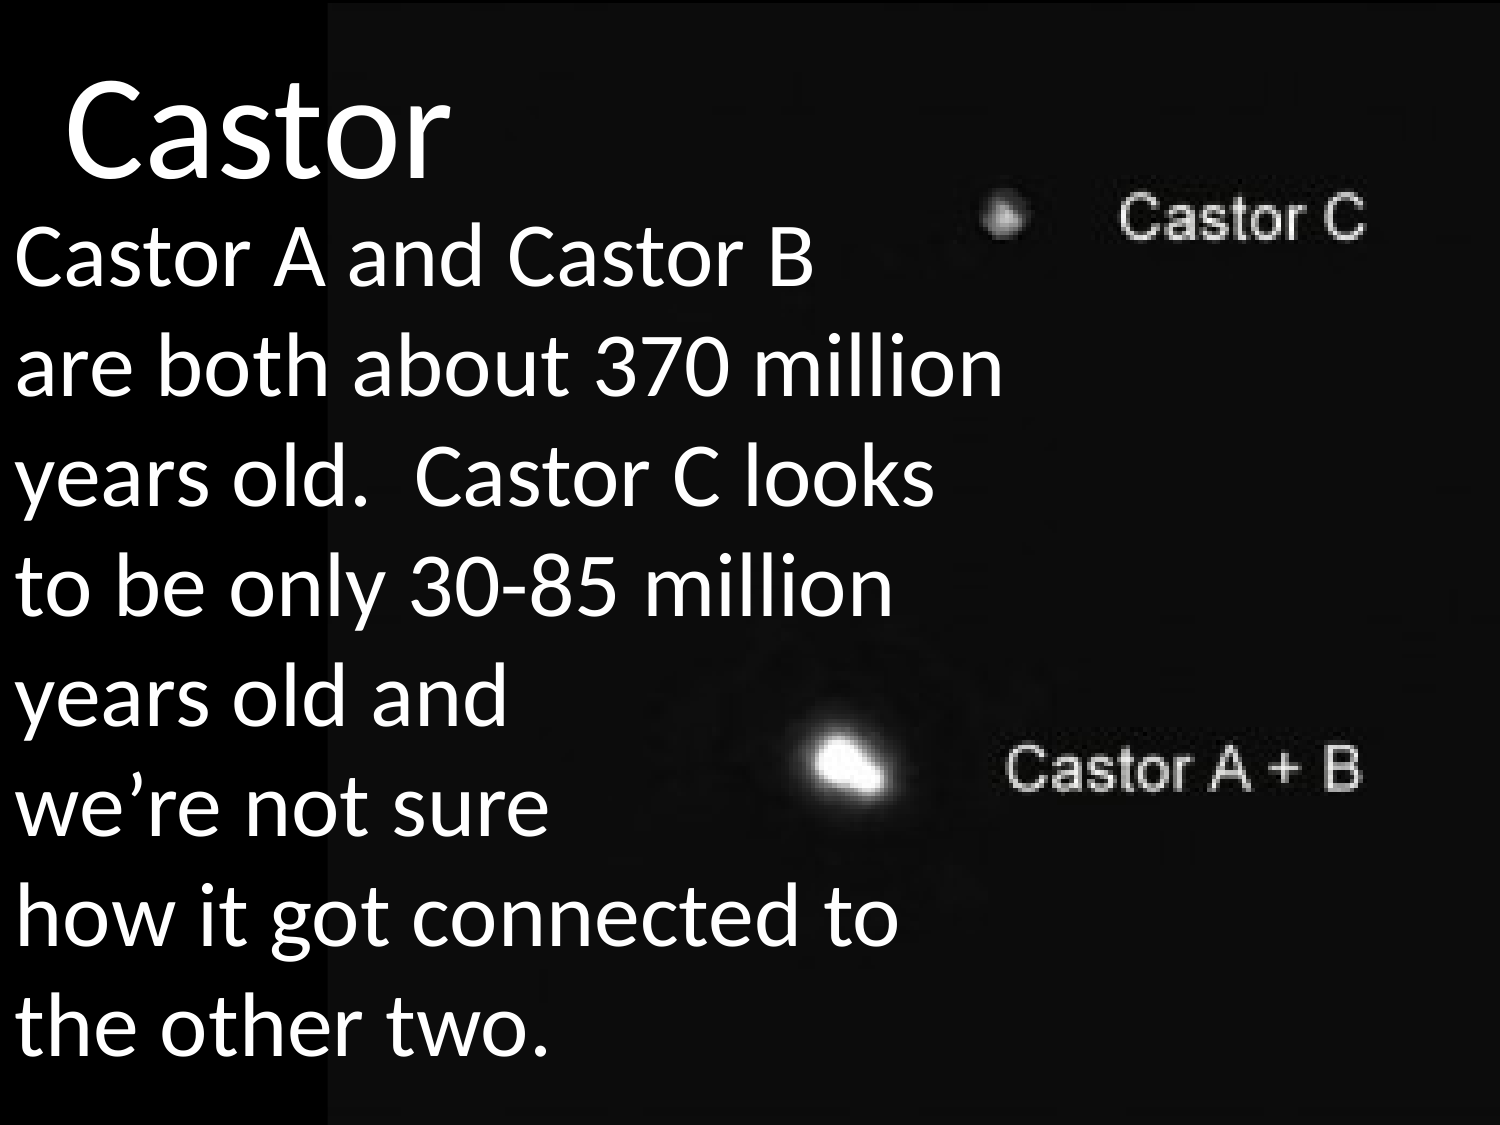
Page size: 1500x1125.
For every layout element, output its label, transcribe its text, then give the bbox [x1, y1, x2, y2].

picture [327, 3, 1500, 1125]
text_box Castor A and Castor B are both about 370 million years old. Castor C looks to be only 30-85 million years old and we’re not sure how it got connected to the other two. [0, 187, 322, 1082]
text_box Castor [50, 20, 322, 187]
